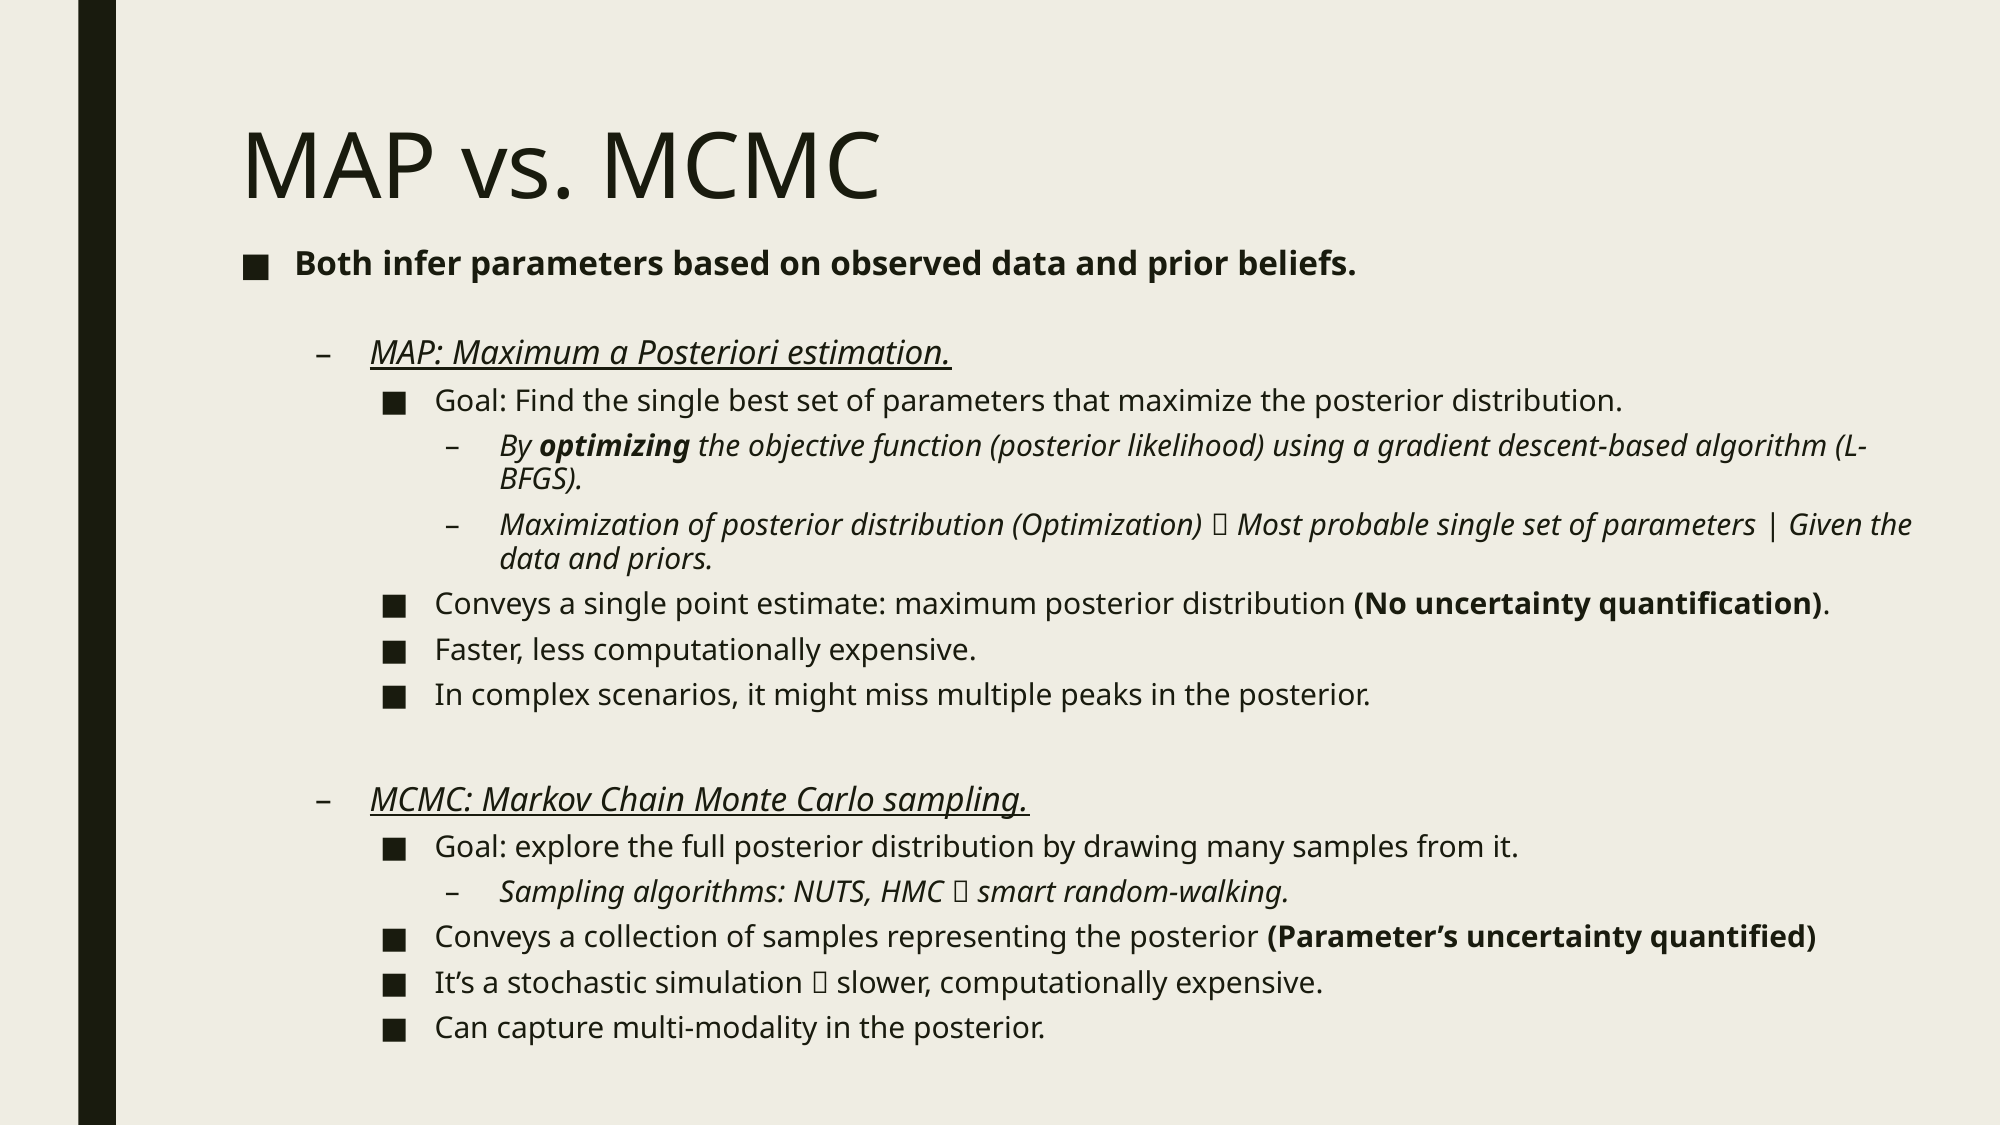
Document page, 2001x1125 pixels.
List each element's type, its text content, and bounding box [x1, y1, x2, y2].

title MAP vs. MCMC [225, 112, 1800, 238]
list Both infer parameters based on observed data and prior beliefs. MAP: Maximum a Posteriori estimation. Goal: Find the single best set of parameters that maximize the posterior distribution. By optimizing the objective function (posterior likelihood) using a gradient descent-based algorithm (L-BFGS). Maximization of posterior distribution (Optimization)  Most probable single set of parameters | Given the data and priors. Conveys a single point estimate: maximum posterior distribution (No uncertainty quantification). Faster, less computationally expensive. In complex scenarios, it might miss multiple peaks in the posterior. MCMC: Markov Chain Monte Carlo sampling. Goal: explore the full posterior distribution by drawing many samples from it. Sampling algorithms: NUTS, HMC  smart random-walking. Conveys a collection of samples representing the posterior (Parameter’s uncertainty quantified) It’s a stochastic simulation  slower, computationally expensive. Can capture multi-modality in the posterior. [225, 238, 1938, 1056]
